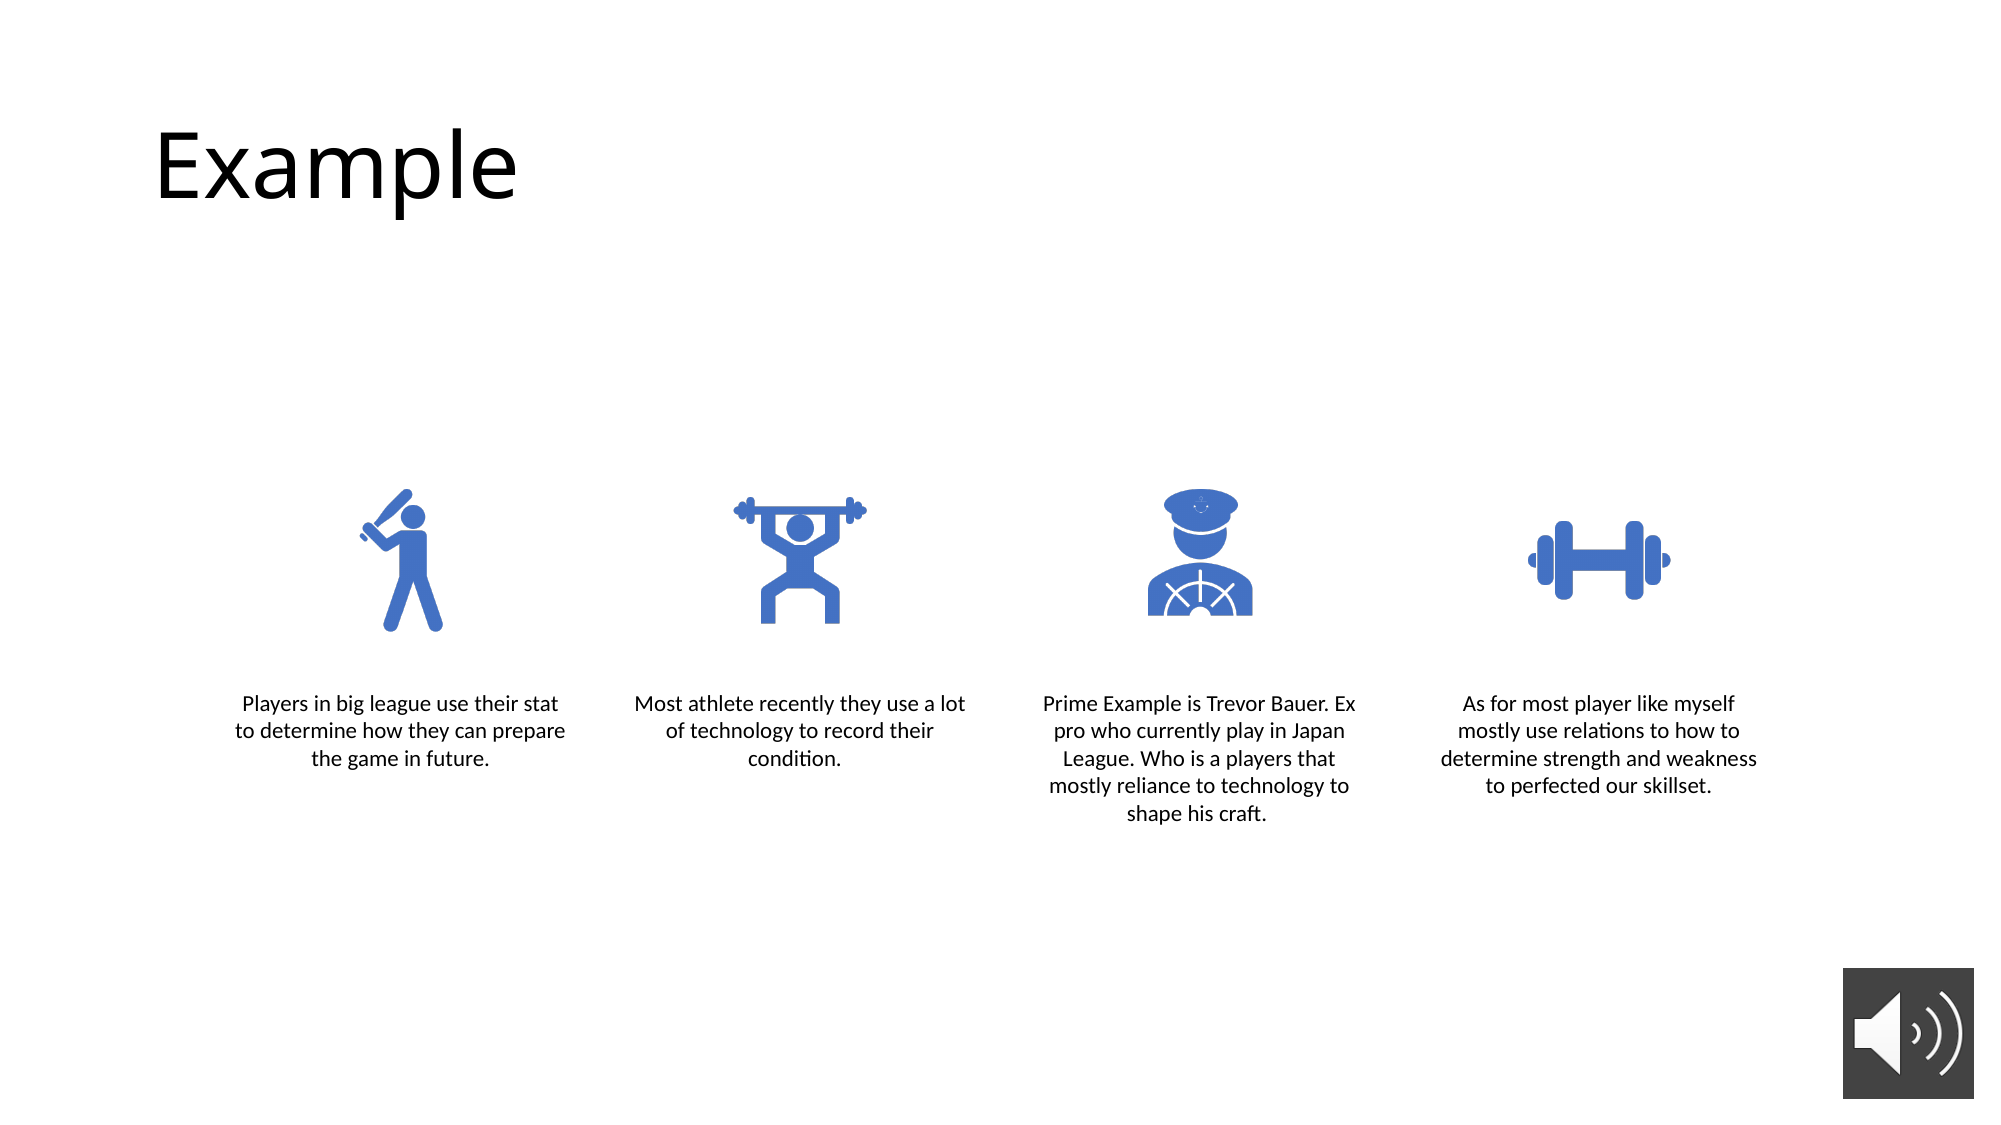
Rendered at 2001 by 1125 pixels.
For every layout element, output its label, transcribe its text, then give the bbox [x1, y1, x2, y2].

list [137, 299, 1863, 1014]
title Example [137, 59, 1863, 278]
picture [1841, 966, 1975, 1100]
